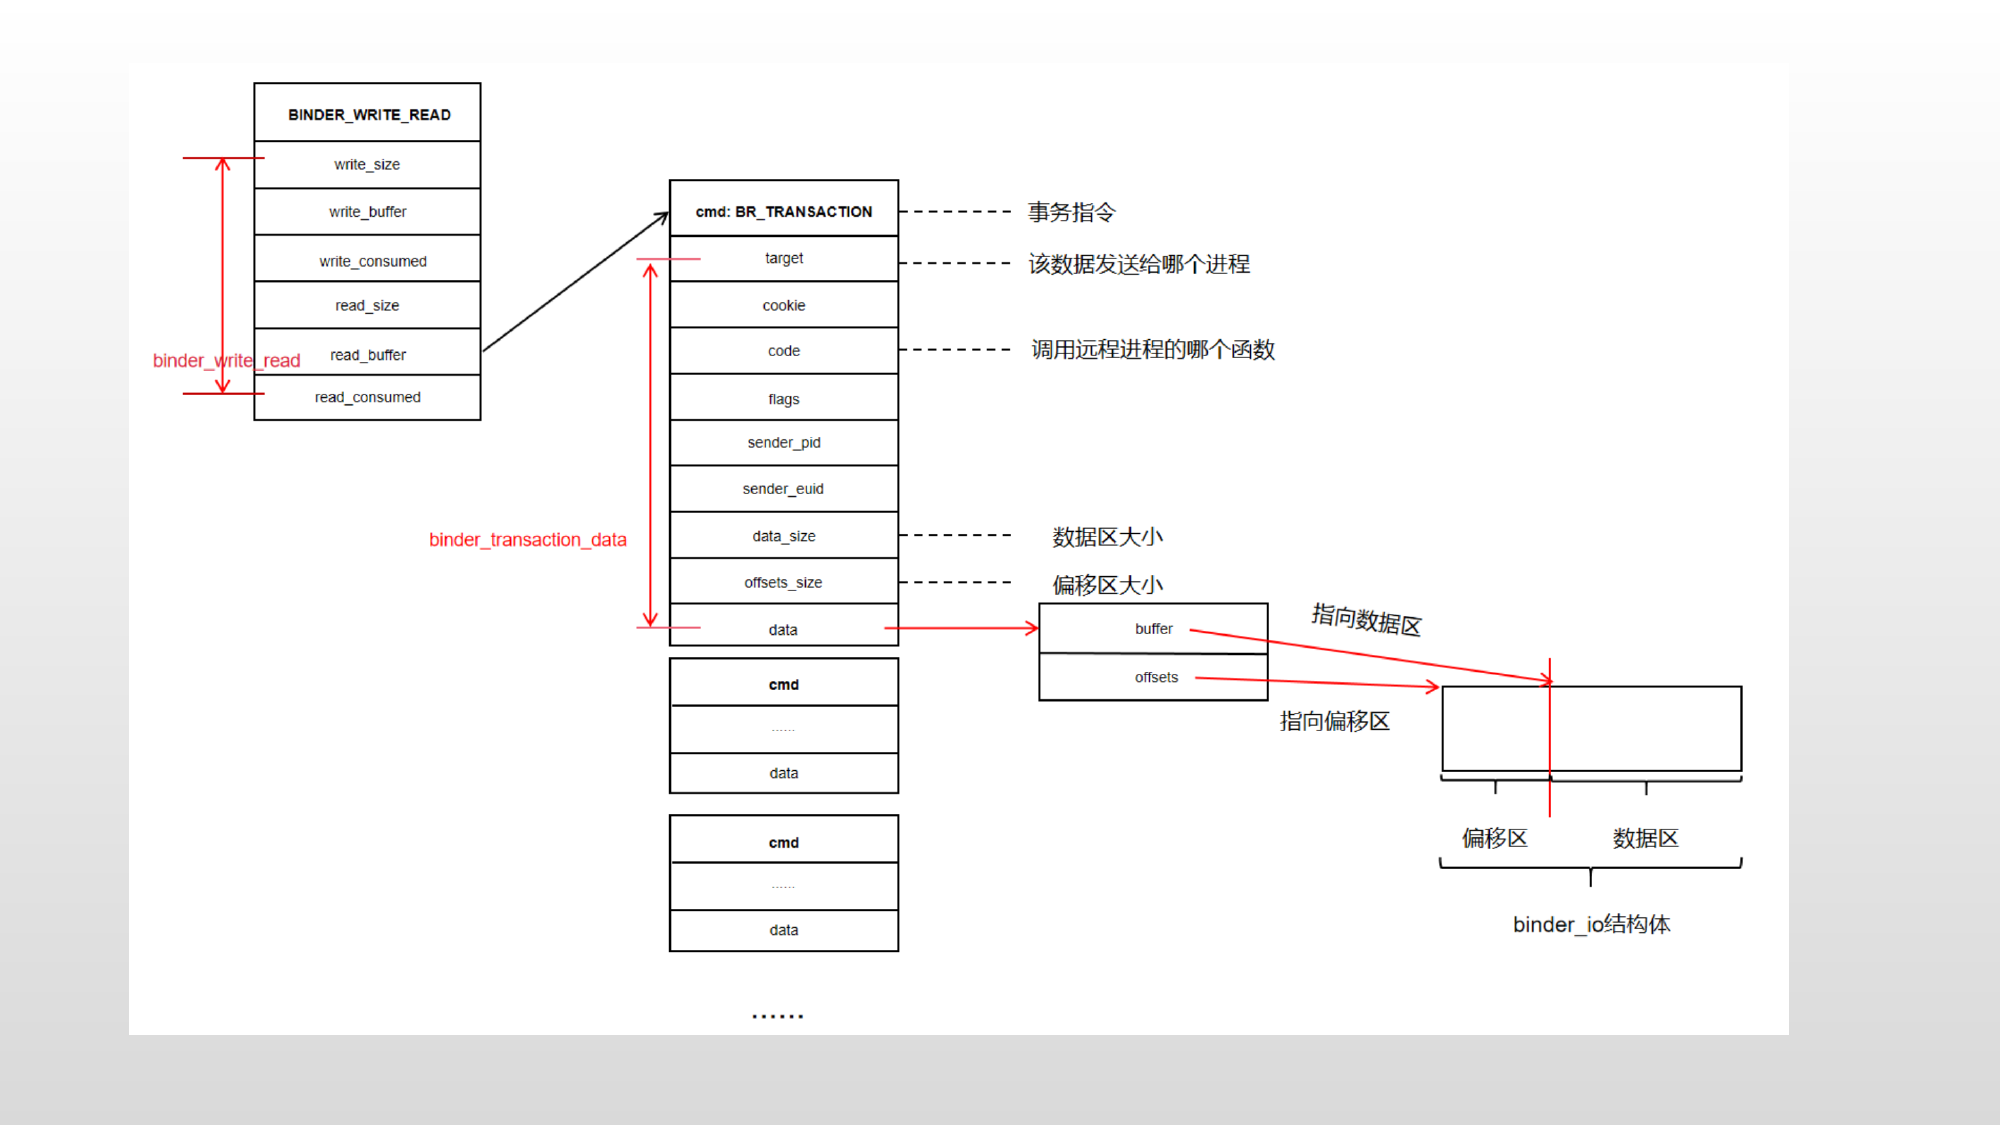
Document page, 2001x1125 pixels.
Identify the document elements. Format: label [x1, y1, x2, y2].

picture [129, 63, 1789, 1035]
